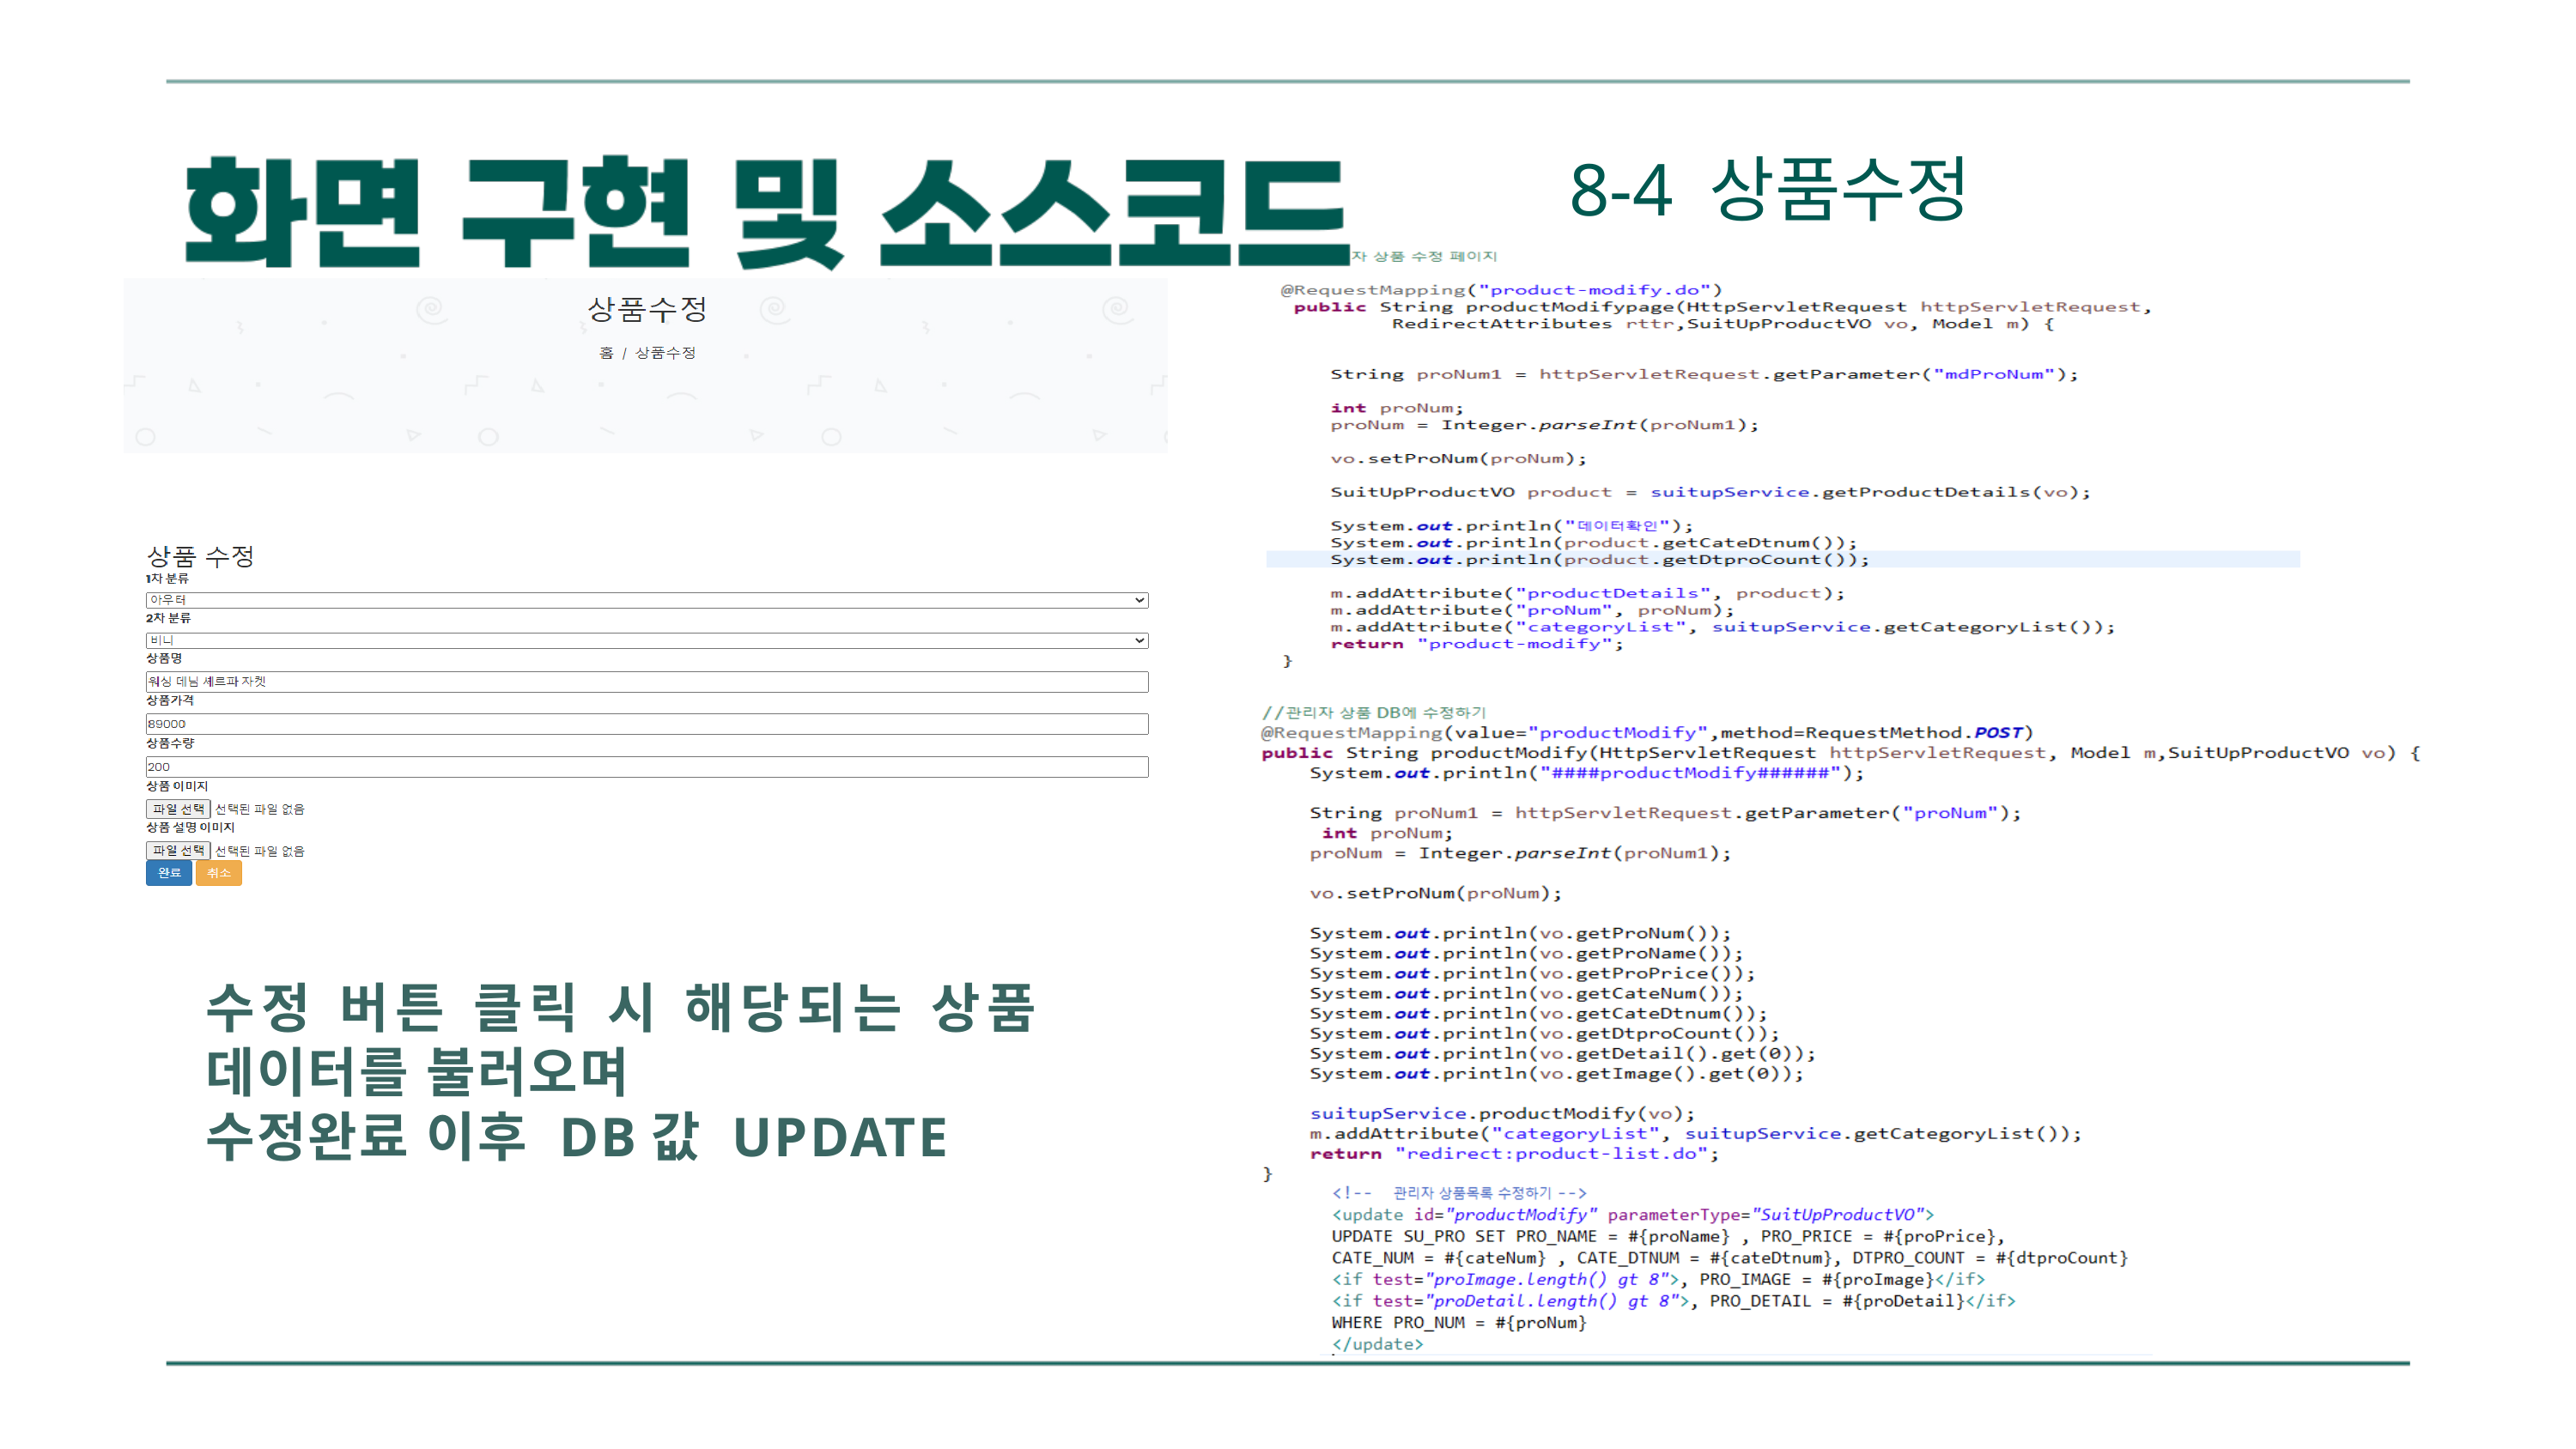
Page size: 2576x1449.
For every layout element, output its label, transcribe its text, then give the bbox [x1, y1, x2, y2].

text_box 수정 버튼 클릭 시 해당되는 상품 데이터를 불러오며 수정완료 이후 DB값 UPDATE [193, 967, 1052, 1186]
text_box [166, 76, 2410, 88]
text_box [166, 1358, 2410, 1370]
picture [1244, 702, 2449, 1355]
picture [124, 103, 2301, 901]
text_box 8-4 상품수정 [1556, 137, 2333, 234]
